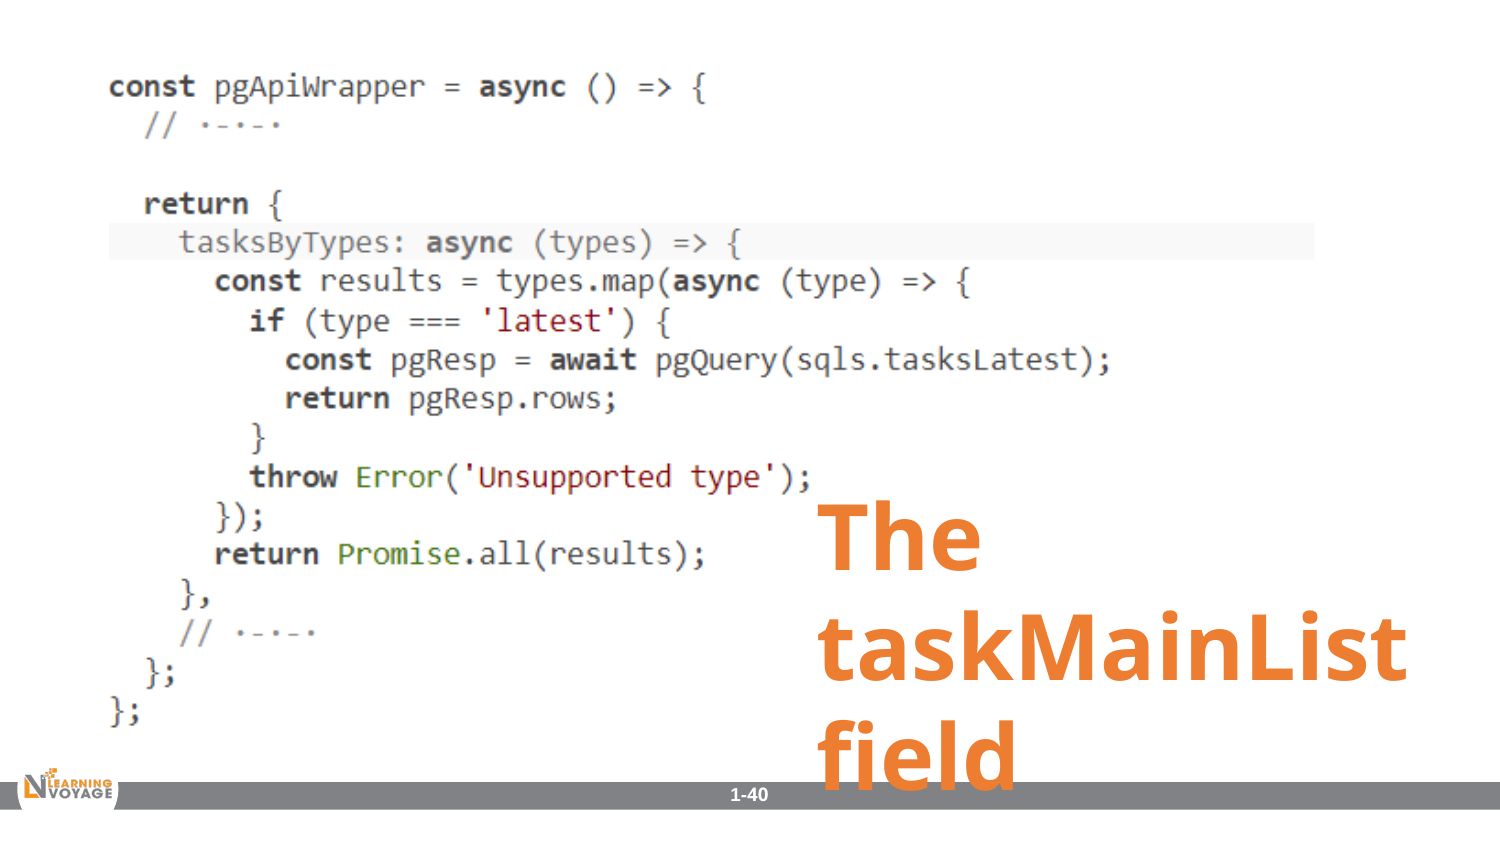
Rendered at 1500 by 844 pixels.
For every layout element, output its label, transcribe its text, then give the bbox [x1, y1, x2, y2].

text_box The taskMainList field [1315, 586, 1500, 702]
slide_number 1-40 [692, 770, 784, 821]
picture [0, 64, 1315, 844]
